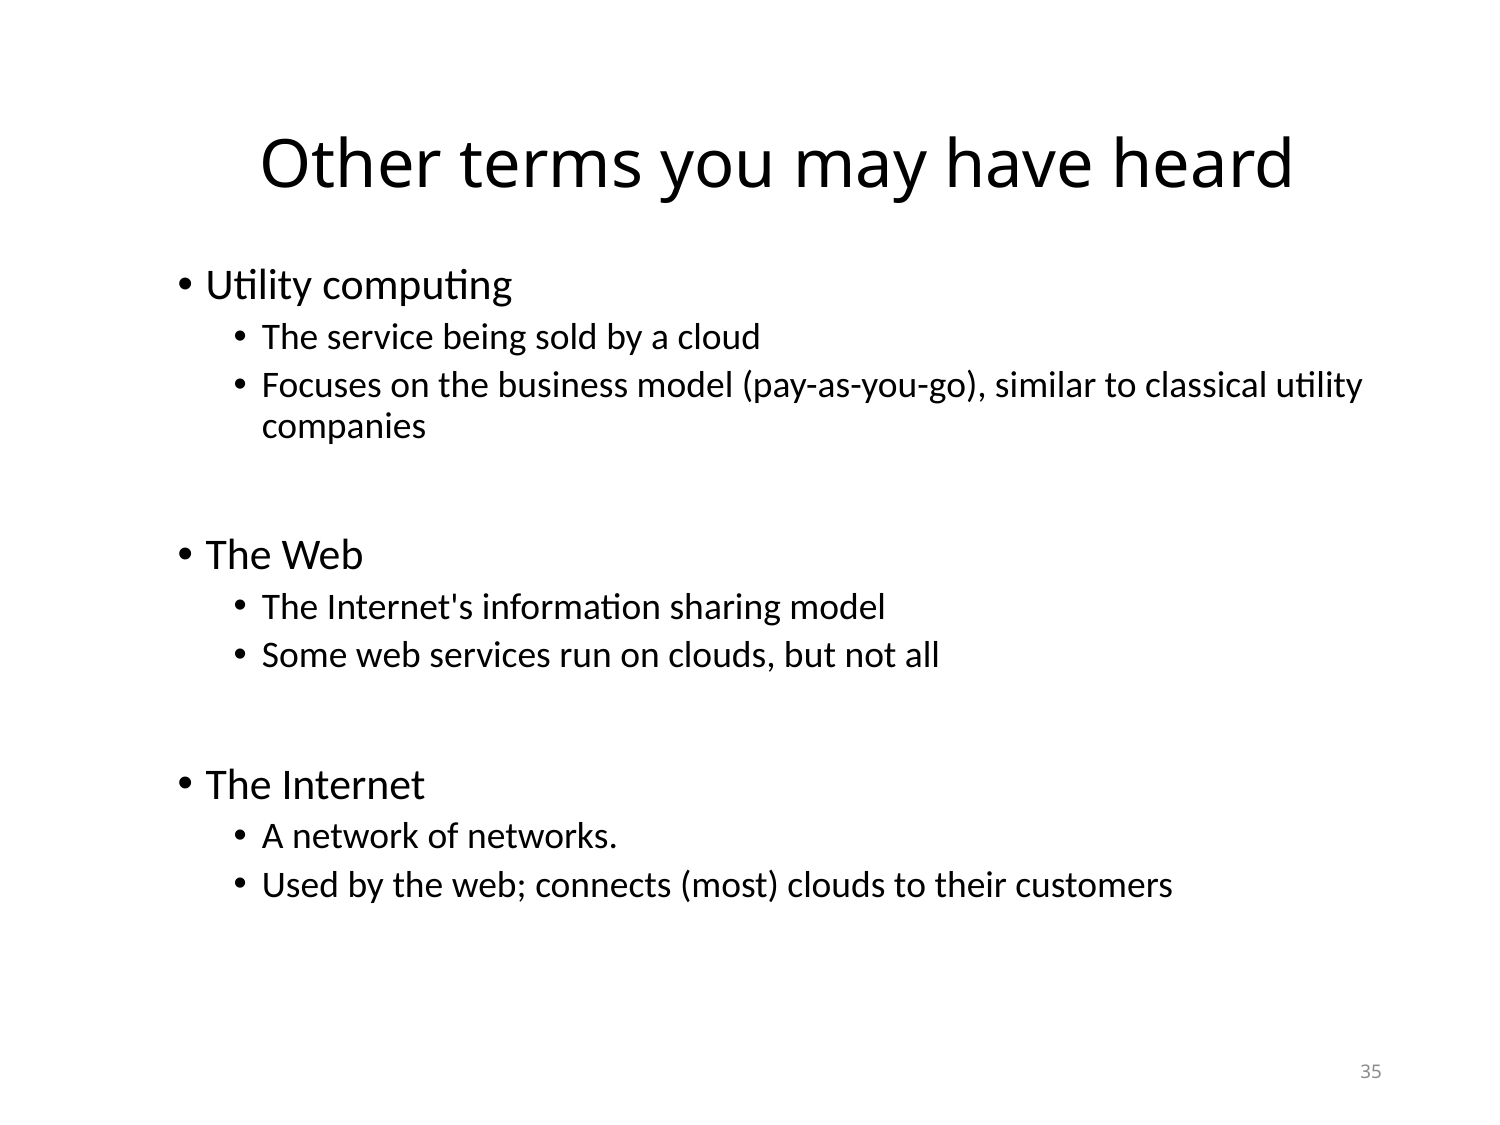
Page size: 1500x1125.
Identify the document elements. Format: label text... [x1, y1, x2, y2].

list Utility computing The service being sold by a cloud Focuses on the business model (pay-as-you-go), similar to classical utility companies The Web The Internet's information sharing model Some web services run on clouds, but not all The Internet A network of networks. Used by the web; connects (most) clouds to their customers [162, 254, 1438, 1040]
title Other terms you may have heard [244, 102, 1473, 230]
slide_number 35 [1059, 1042, 1397, 1103]
